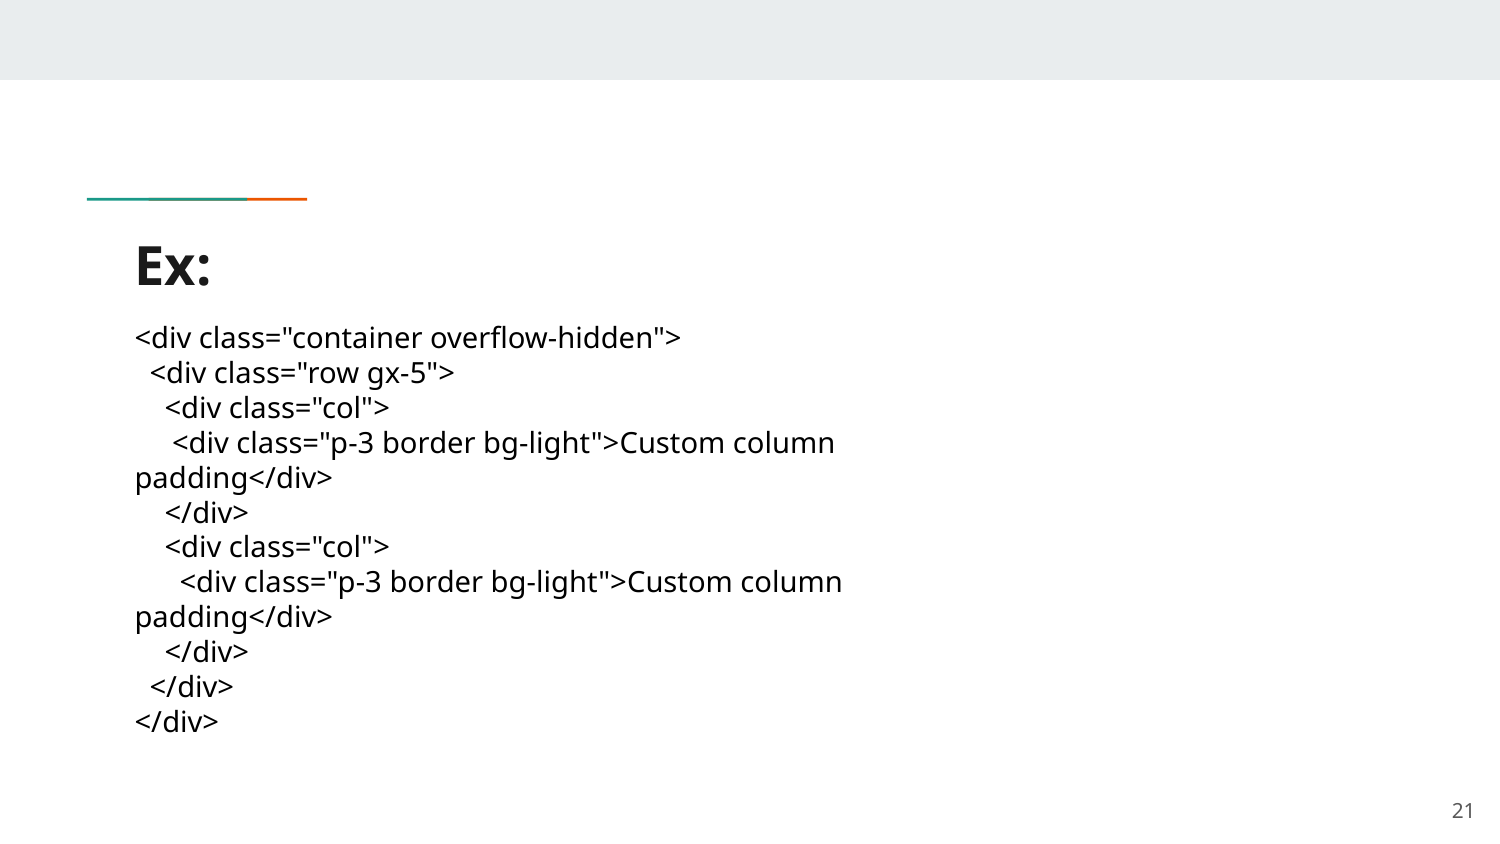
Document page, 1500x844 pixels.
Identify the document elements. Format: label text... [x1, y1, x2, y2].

slide_number ‹#› [1400, 779, 1491, 844]
title Ex: [119, 216, 1381, 305]
text_box <div class="container overflow-hidden"> <div class="row gx-5"> <div class="col"> <div class="p-3 border bg-light">Custom column padding</div> </div> <div class="col"> <div class="p-3 border bg-light">Custom column padding</div> </div> </div> </div> [119, 304, 1032, 789]
